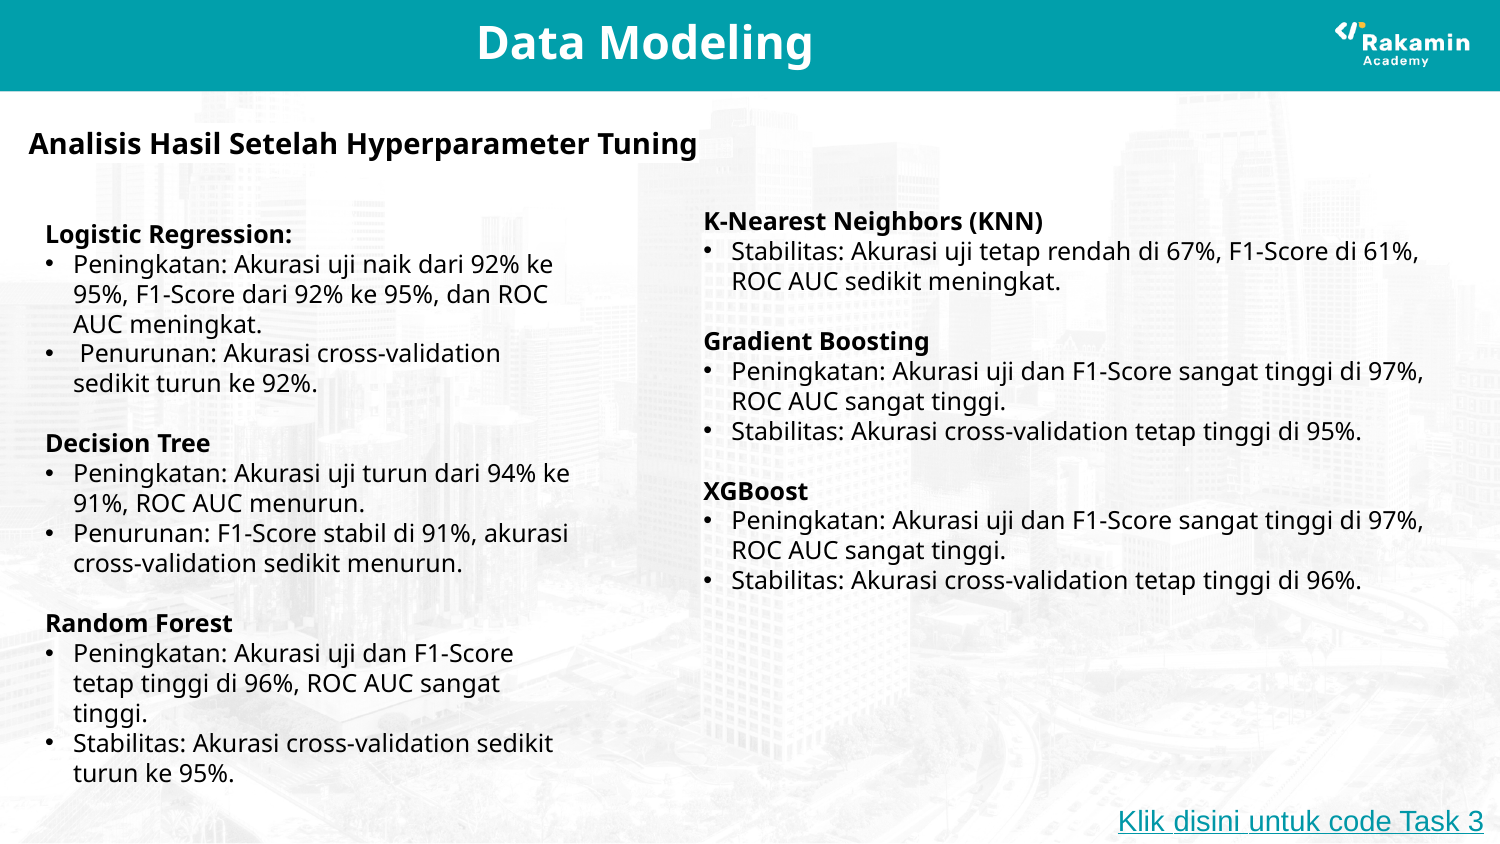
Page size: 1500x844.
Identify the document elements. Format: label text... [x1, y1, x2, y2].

text_box Klik disini untuk code Task 3 [1103, 794, 1500, 844]
picture [0, 0, 1500, 844]
text_box Logistic Regression: Peningkatan: Akurasi uji naik dari 92% ke 95%, F1-Score dari 92% ke 95%, dan ROC AUC meningkat. Penurunan: Akurasi cross-validation sedikit turun ke 92%. Decision Tree Peningkatan: Akurasi uji turun dari 94% ke 91%, ROC AUC menurun. Penurunan: F1-Score stabil di 91%, akurasi cross-validation sedikit menurun. Random Forest Peningkatan: Akurasi uji dan F1-Score tetap tinggi di 96%, ROC AUC sangat tinggi. Stabilitas: Akurasi cross-validation sedikit turun ke 95%. [30, 180, 591, 795]
text_box Analisis Hasil Setelah Hyperparameter Tuning [13, 117, 764, 168]
title Data Modeling [0, 0, 1291, 92]
text_box K-Nearest Neighbors (KNN) Stabilitas: Akurasi uji tetap rendah di 67%, F1-Score di 61%, ROC AUC sedikit meningkat. Gradient Boosting Peningkatan: Akurasi uji dan F1-Score sangat tinggi di 97%, ROC AUC sangat tinggi. Stabilitas: Akurasi cross-validation tetap tinggi di 95%. XGBoost Peningkatan: Akurasi uji dan F1-Score sangat tinggi di 97%, ROC AUC sangat tinggi. Stabilitas: Akurasi cross-validation tetap tinggi di 96%. [688, 168, 1442, 603]
